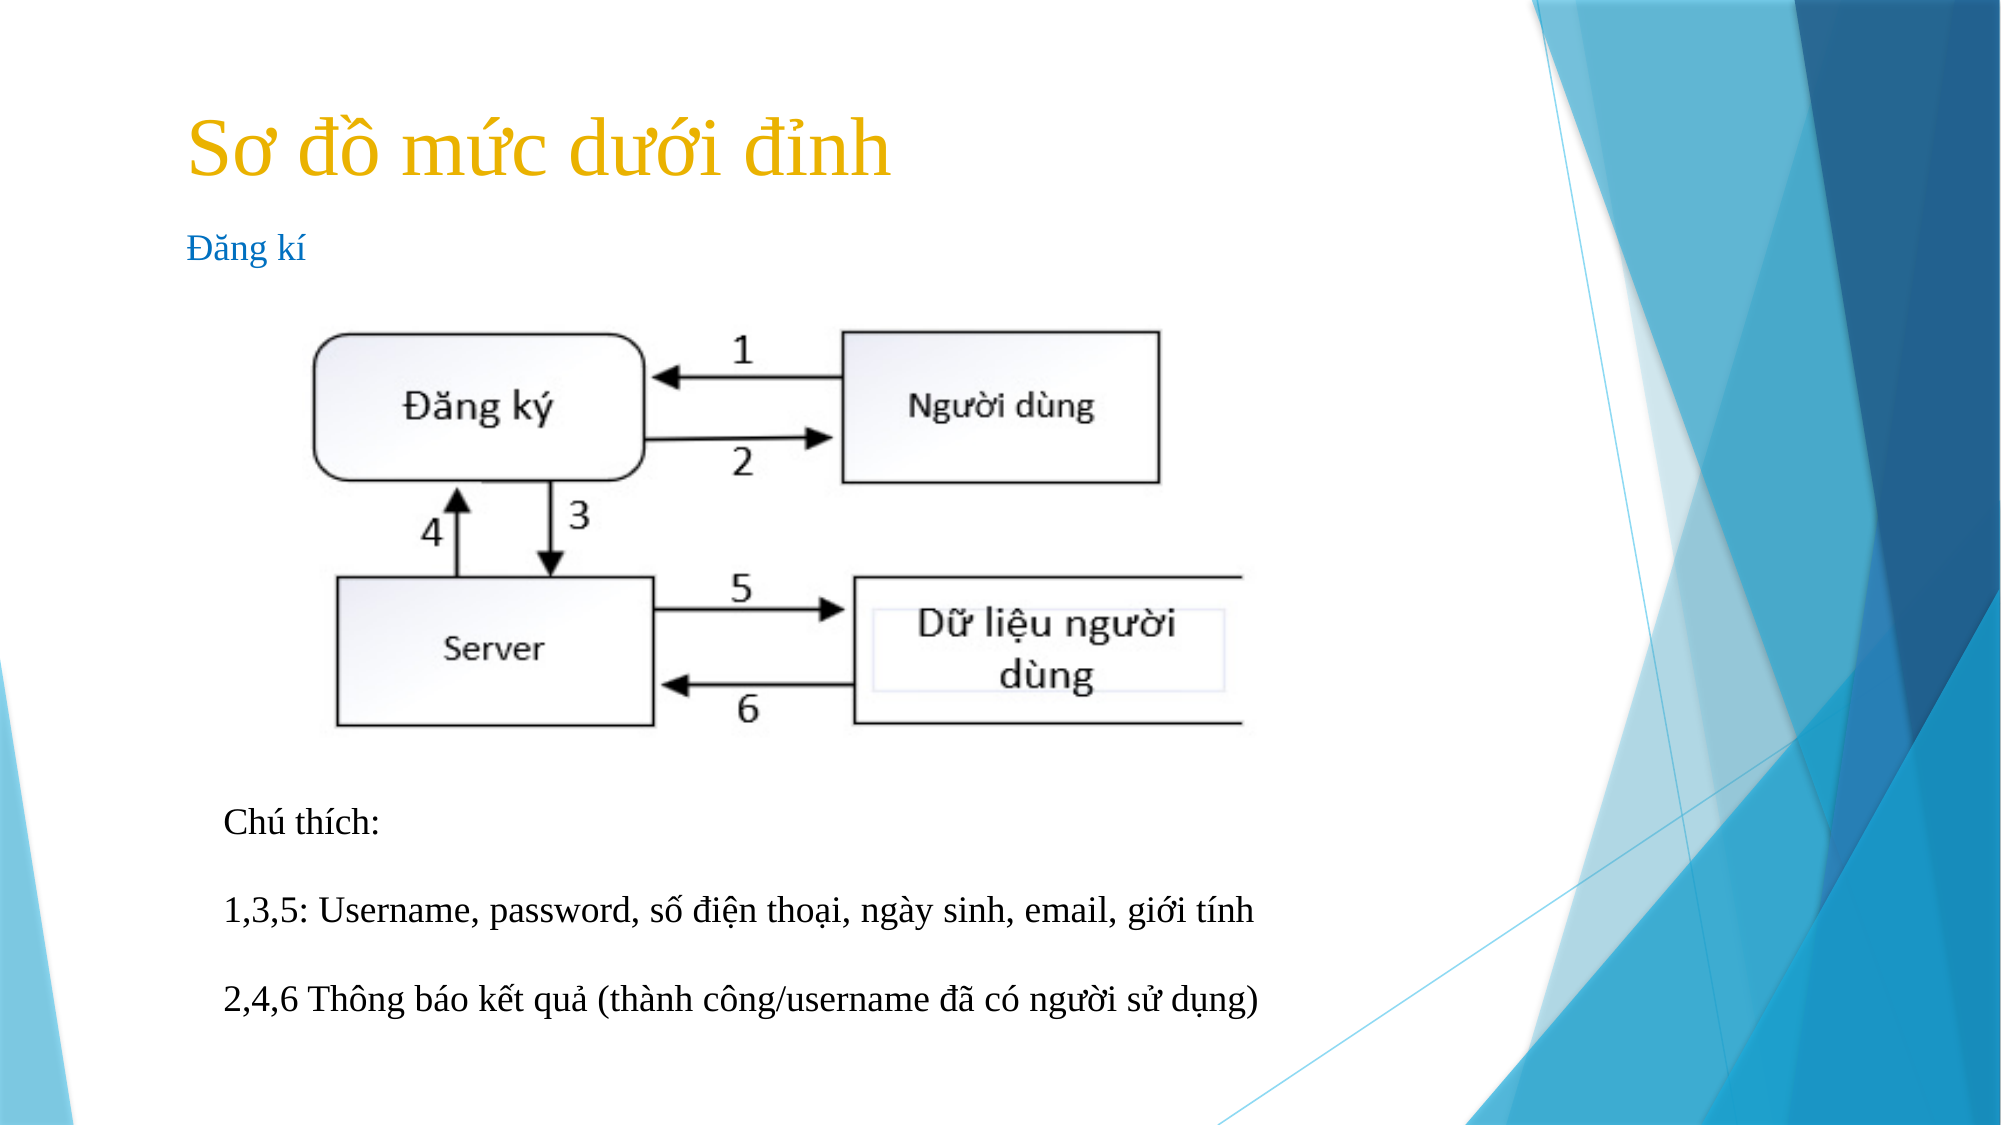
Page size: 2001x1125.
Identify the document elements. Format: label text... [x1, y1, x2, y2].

text_box Chú thích: 1,3,5: Username, password, số điện thoại, ngày sinh, email, giới tính 2,4,6 Thông báo kết quả (thành công/username đã có người sử dụng) [208, 766, 1285, 1026]
text_box Đăng kí [171, 215, 423, 276]
picture [301, 307, 1260, 753]
text_box Sơ đồ mức dưới đỉnh [171, 85, 1171, 200]
